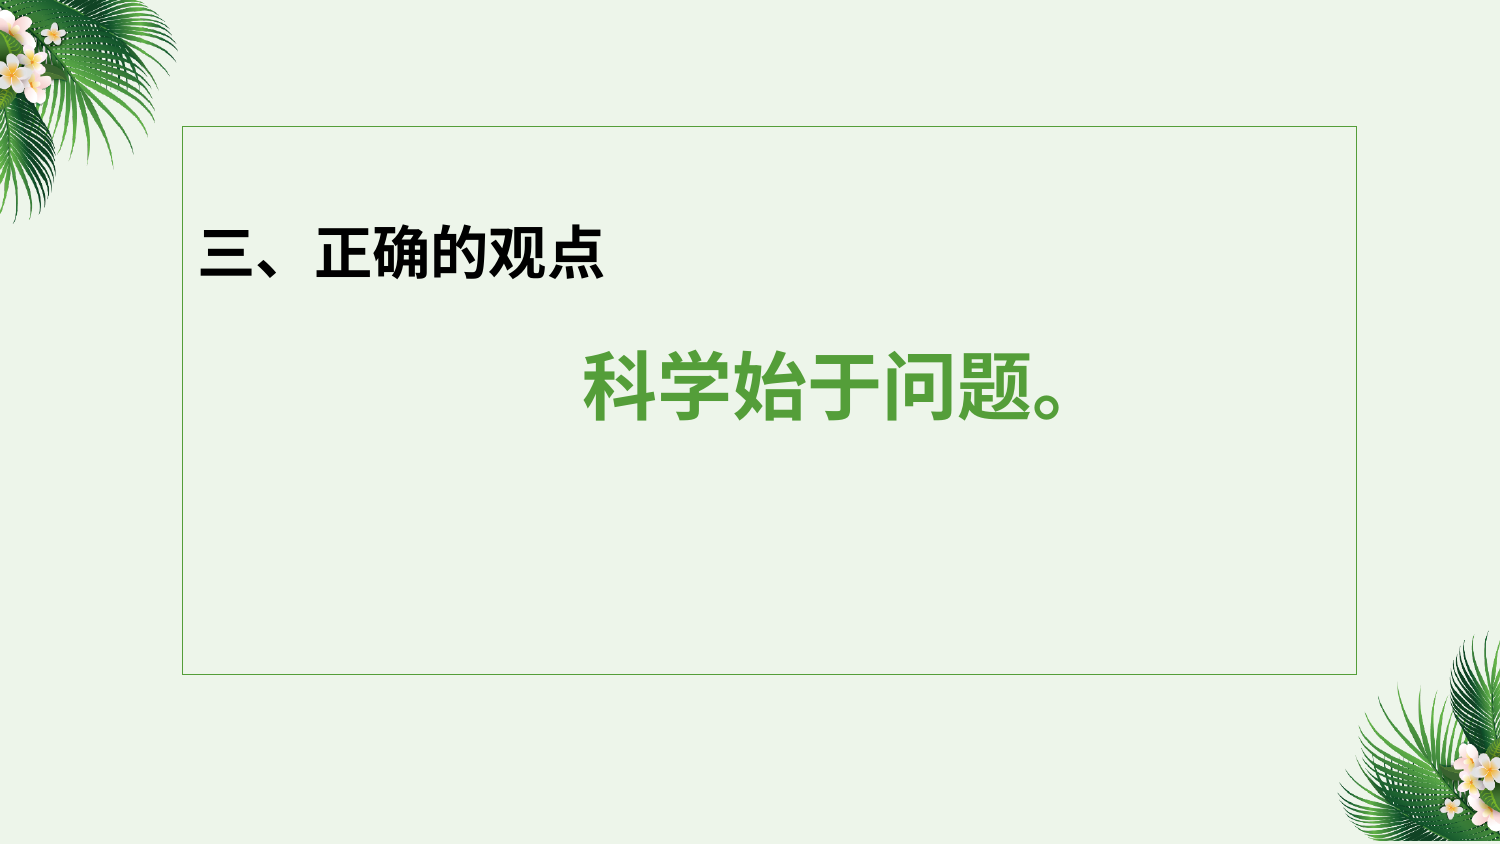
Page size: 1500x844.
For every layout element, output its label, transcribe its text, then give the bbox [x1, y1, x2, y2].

picture [1336, 630, 1500, 841]
text_box 三、正确的观点 科学始于问题。 [182, 126, 1357, 675]
picture [0, 0, 178, 224]
